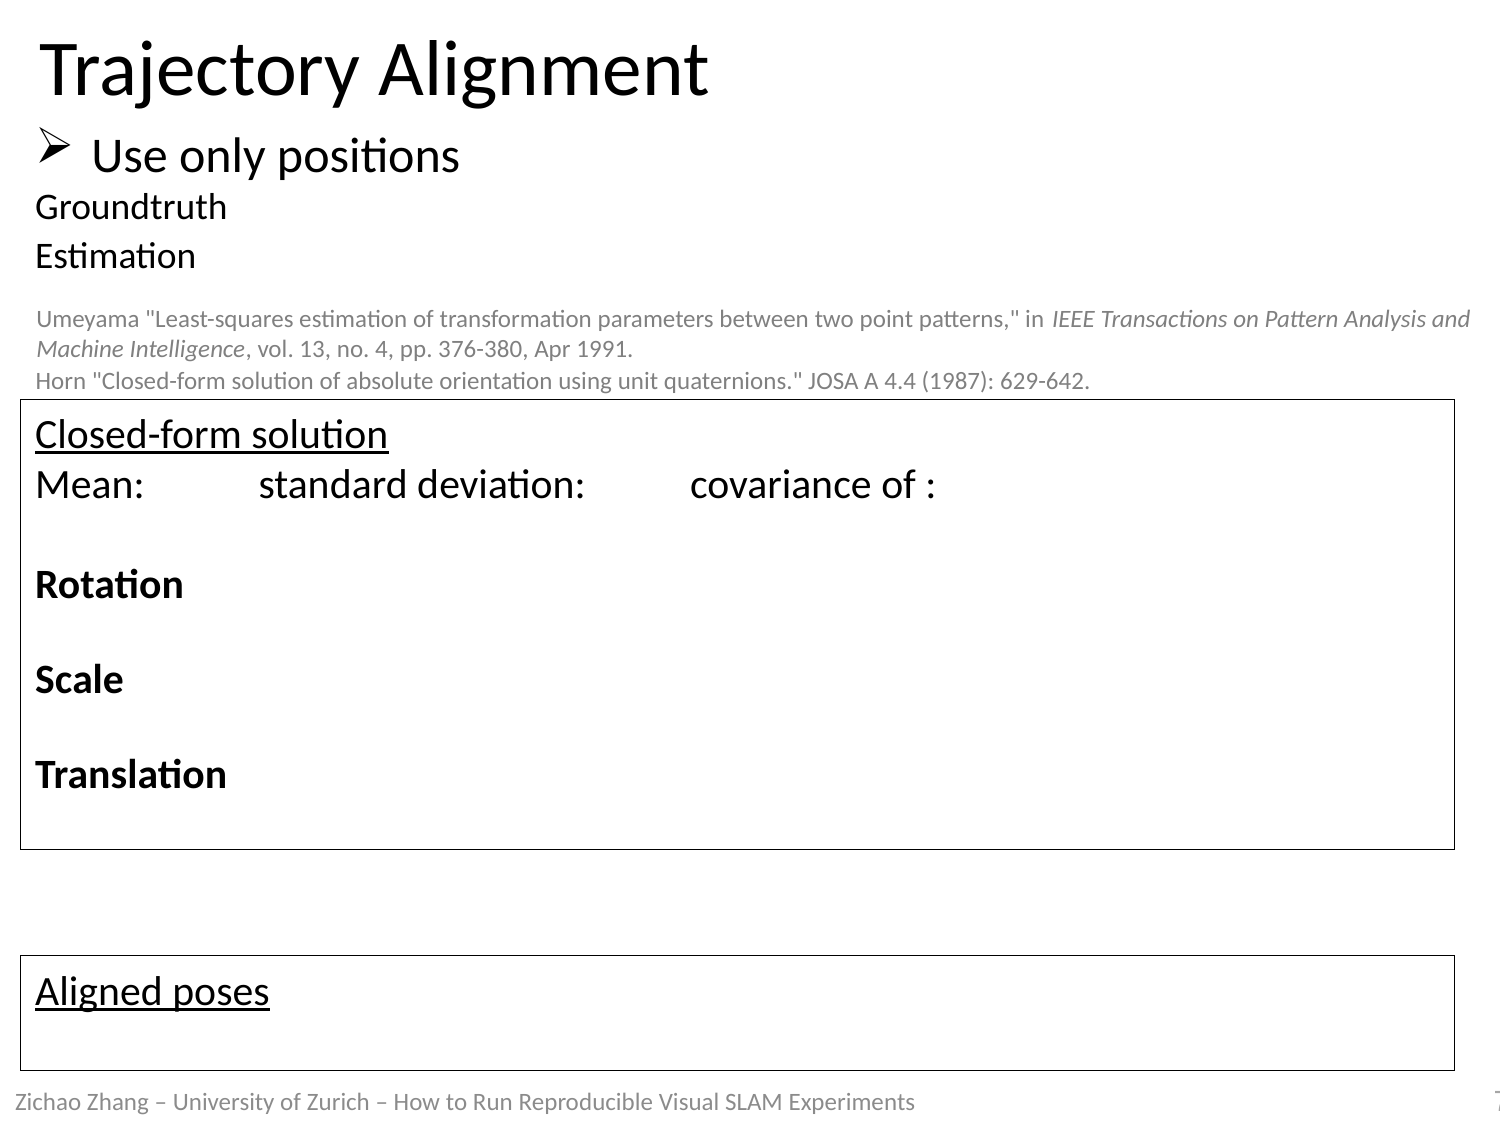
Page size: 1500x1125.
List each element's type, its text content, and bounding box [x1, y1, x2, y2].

text_box Horn "Closed-form solution of absolute orientation using unit quaternions." JOSA A 4.4 (1987): 629-642. [20, 357, 1500, 403]
footer Zichao Zhang – University of Zurich – How to Run Reproducible Visual SLAM Experiments [0, 1076, 934, 1125]
title Trajectory Alignment [24, 24, 1475, 173]
text_box Umeyama "Least-squares estimation of transformation parameters between two point patterns," in IEEE Transactions on Pattern Analysis and Machine Intelligence, vol. 13, no. 4, pp. 376-380, Apr 1991. [21, 295, 1500, 371]
